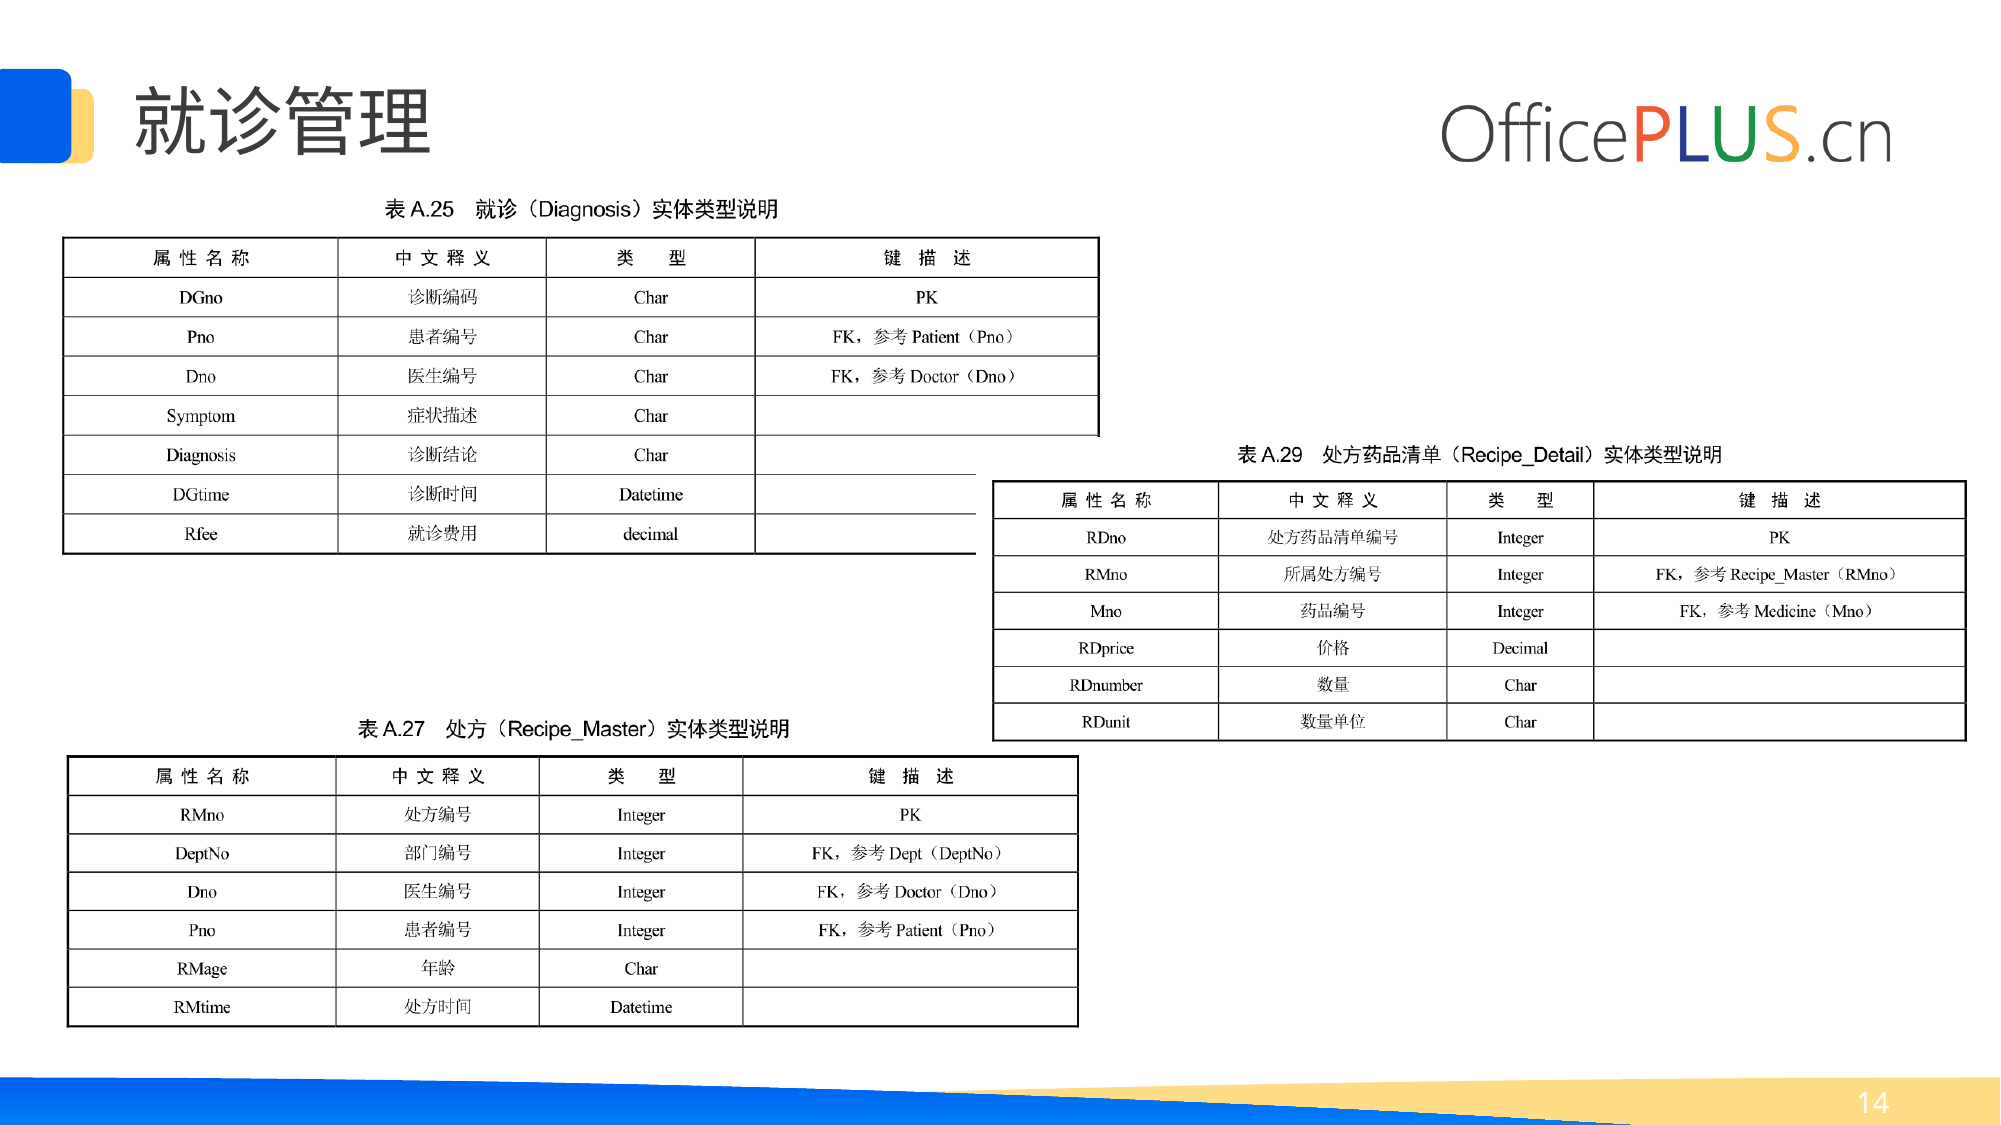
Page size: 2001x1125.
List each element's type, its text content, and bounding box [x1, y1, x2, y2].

picture [37, 193, 1977, 1037]
picture [1442, 102, 1890, 162]
text_box 就诊管理 [132, 73, 1280, 178]
